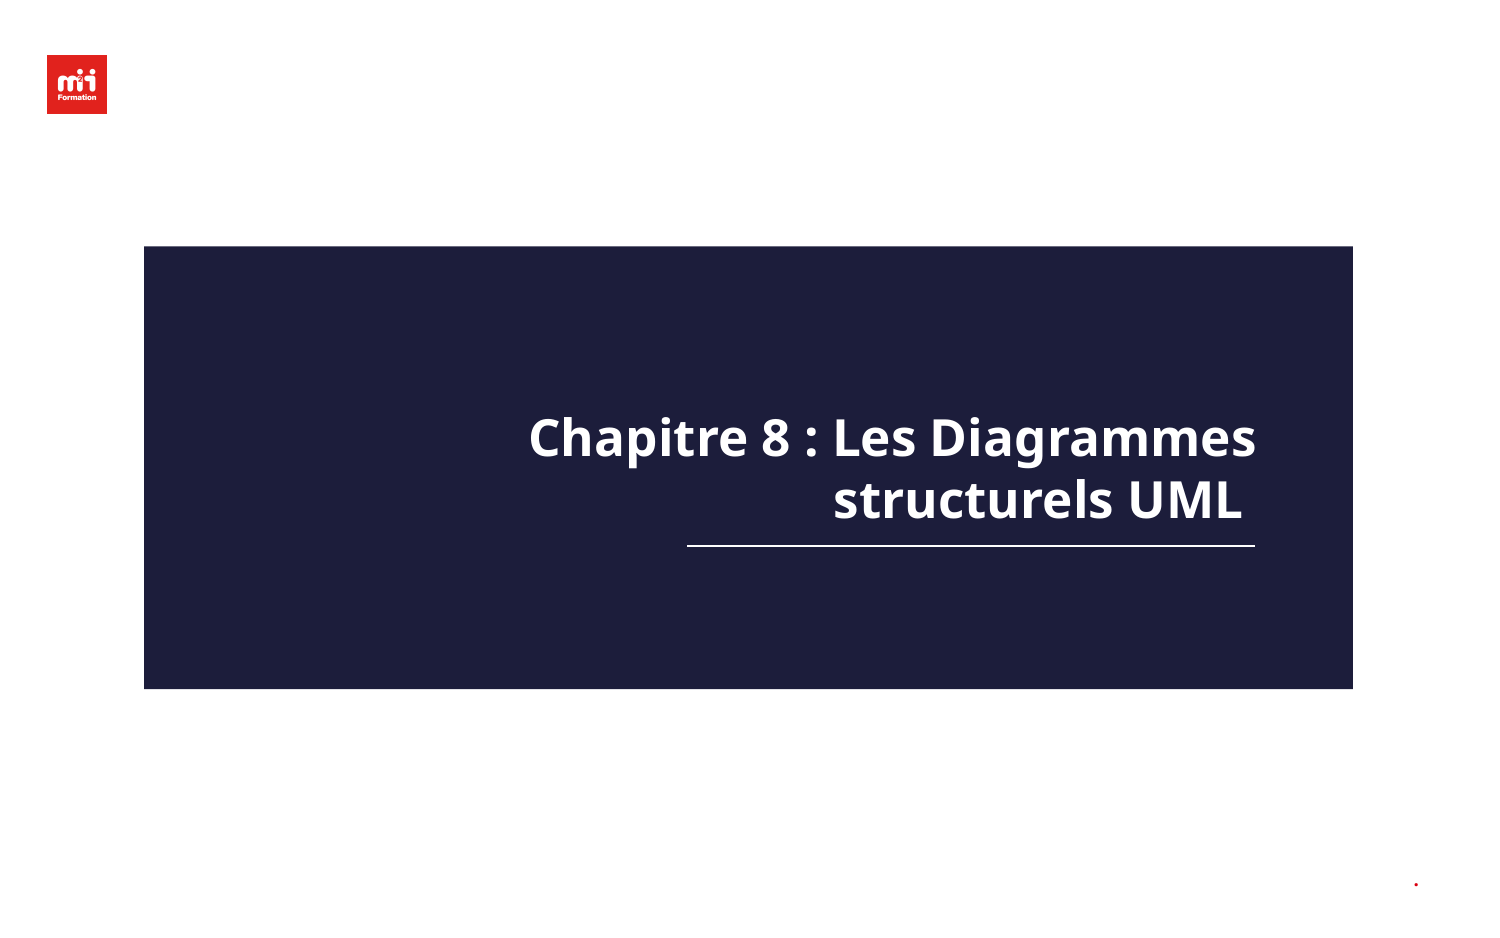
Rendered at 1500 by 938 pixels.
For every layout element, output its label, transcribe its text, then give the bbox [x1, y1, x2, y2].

picture [47, 55, 107, 114]
title Chapitre 8 : Les Diagrammes structurels UML [225, 398, 1272, 537]
